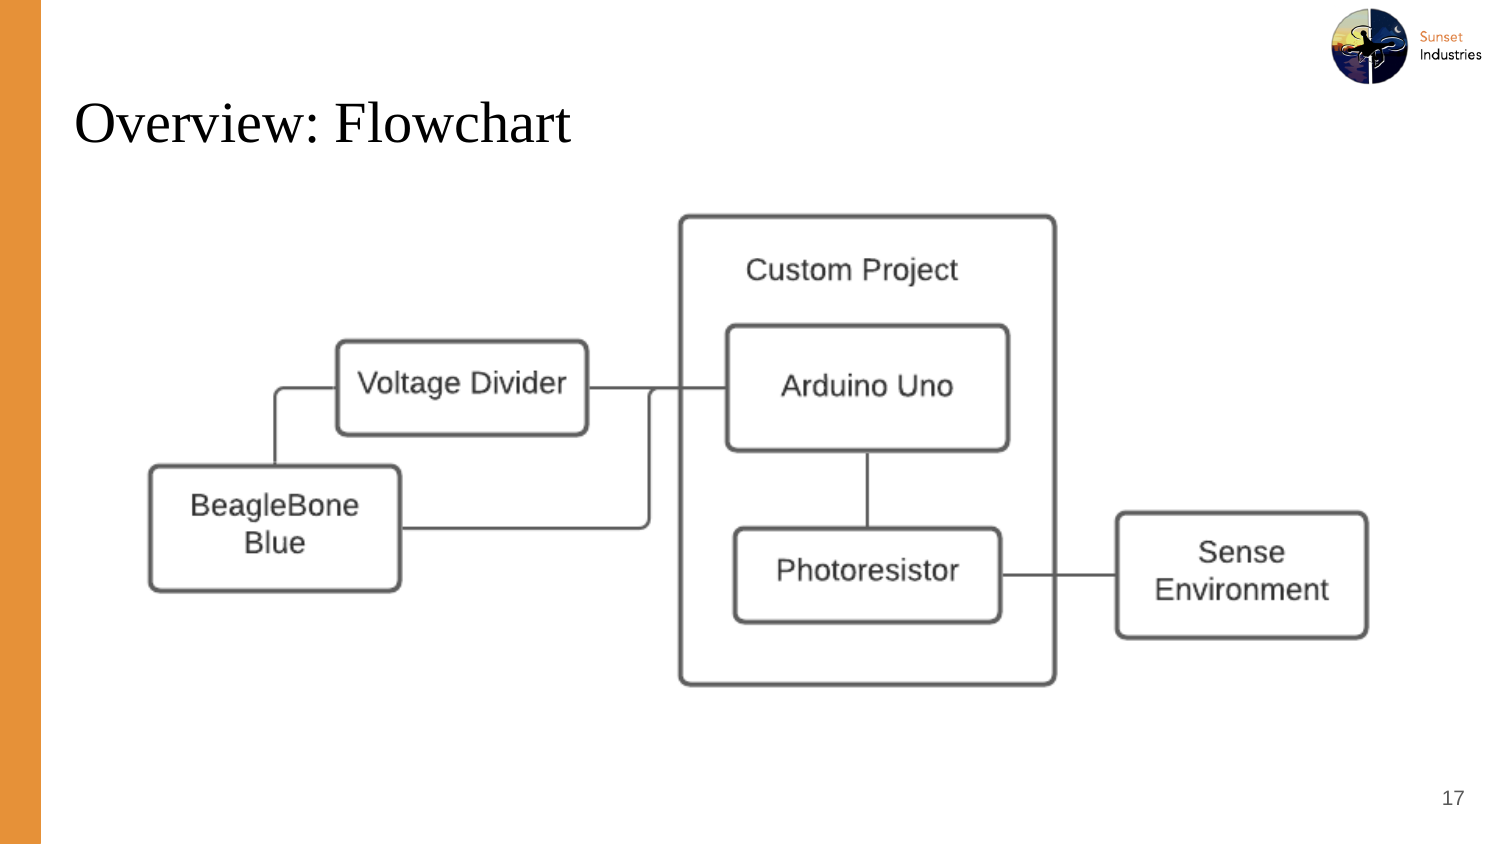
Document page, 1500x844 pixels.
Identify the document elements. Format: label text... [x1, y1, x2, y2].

slide_number ‹#› [1389, 764, 1480, 830]
picture [1316, 0, 1500, 97]
title Overview: Flowchart [59, 69, 1458, 164]
picture [88, 154, 1429, 747]
